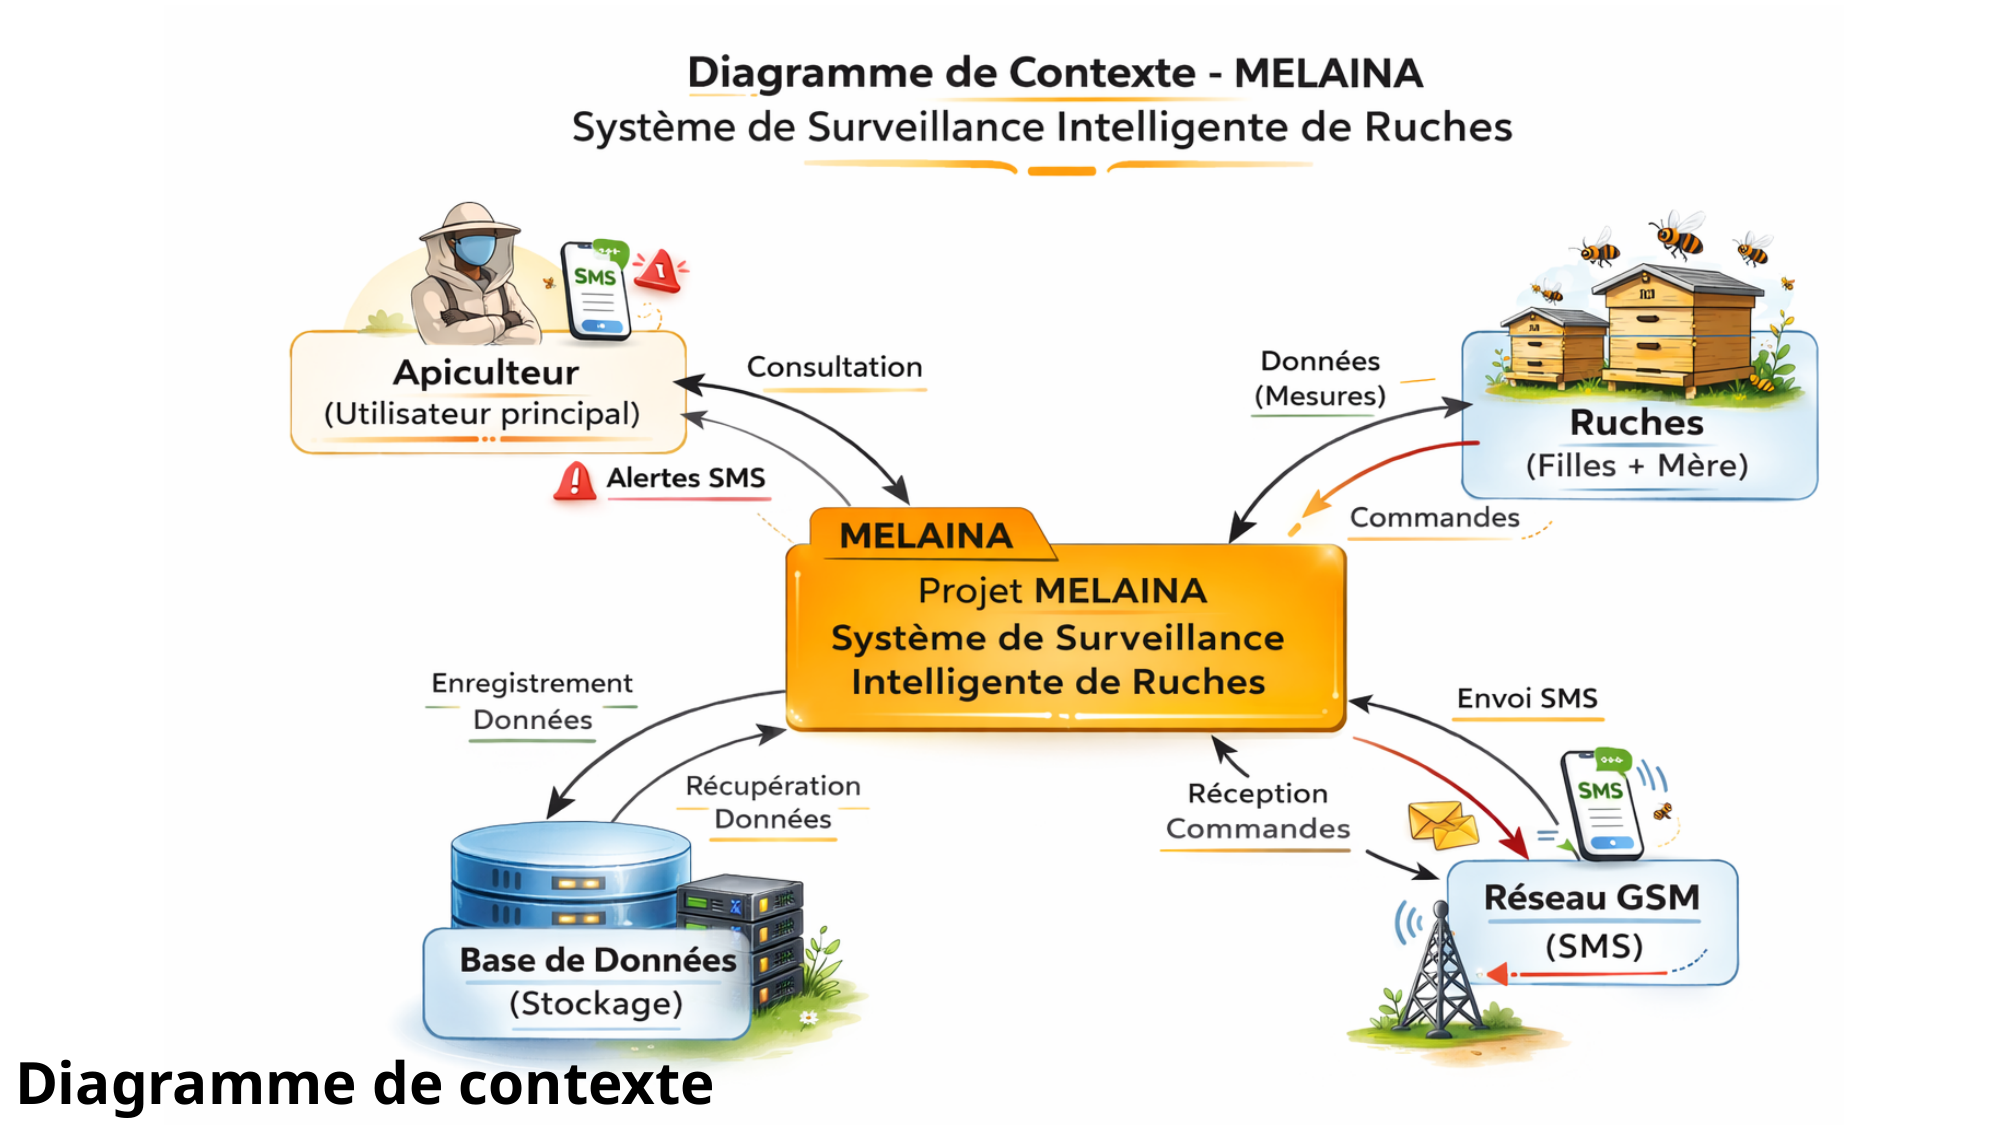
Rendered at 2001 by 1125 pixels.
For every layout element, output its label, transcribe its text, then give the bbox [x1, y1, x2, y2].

picture [164, 5, 1844, 1125]
title Diagramme de contexte [0, 996, 164, 1125]
